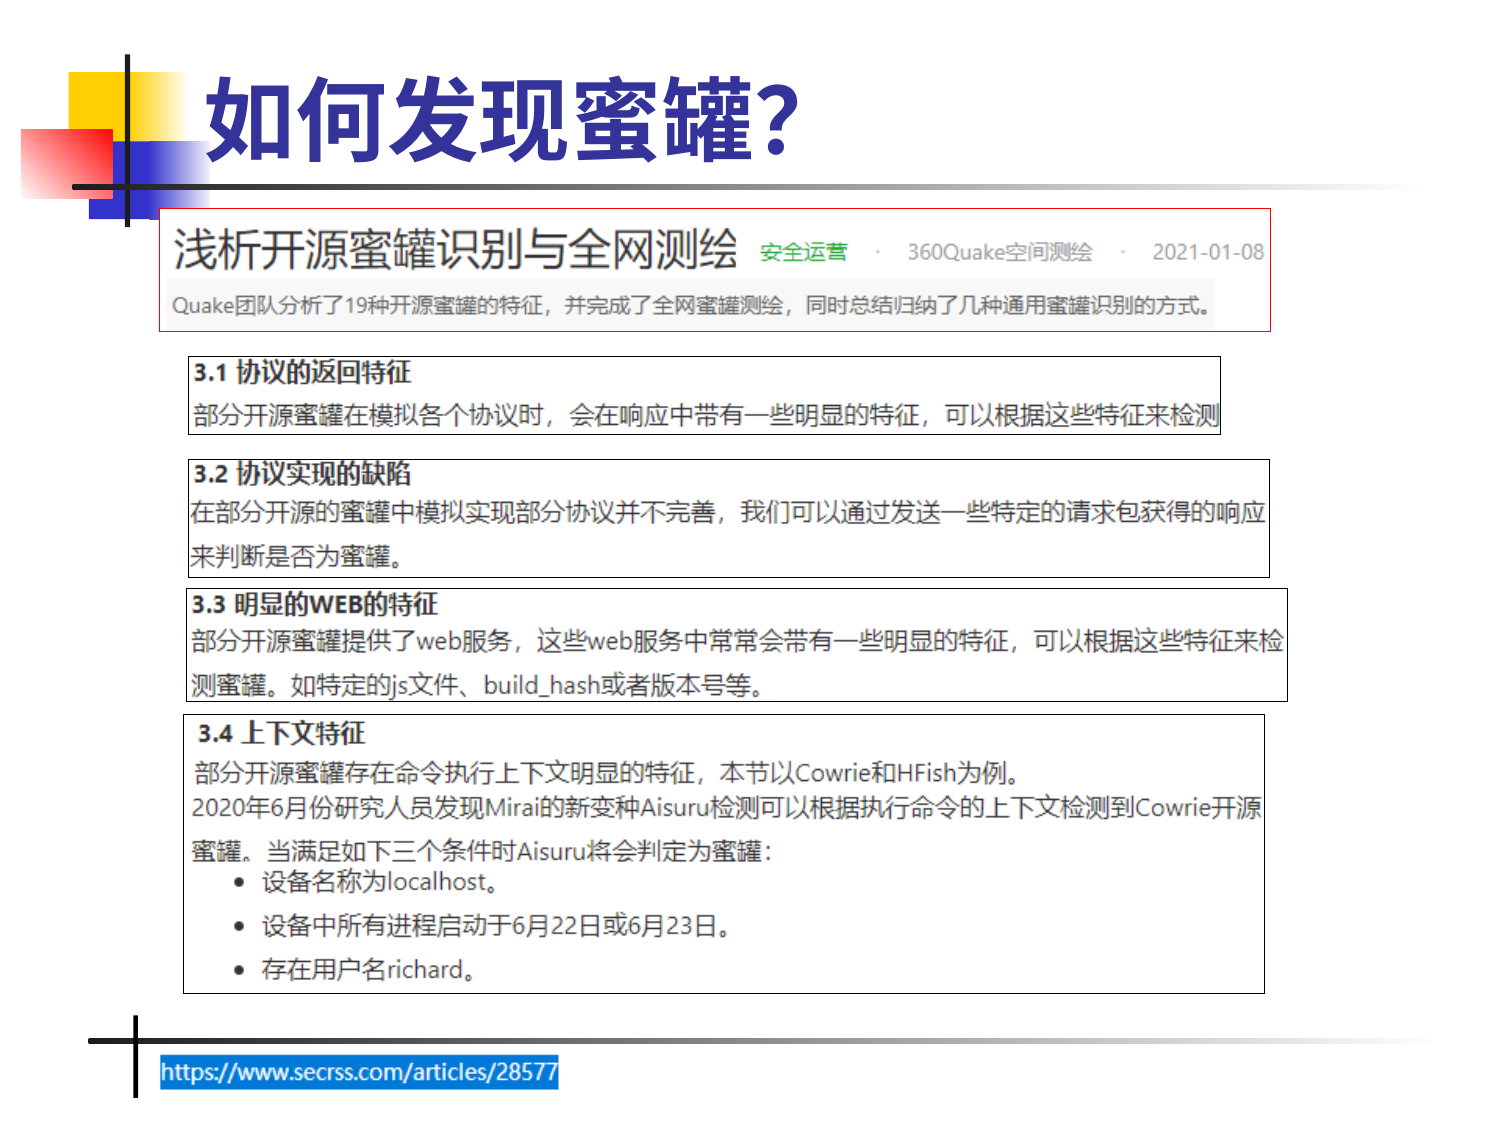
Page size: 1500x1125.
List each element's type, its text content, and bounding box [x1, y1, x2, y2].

picture [159, 1052, 565, 1094]
picture [188, 355, 1221, 435]
picture [182, 714, 1265, 994]
title 如何发现蜜罐？ [188, 23, 1468, 181]
picture [185, 588, 1288, 702]
picture [159, 208, 1272, 333]
picture [188, 459, 1271, 578]
